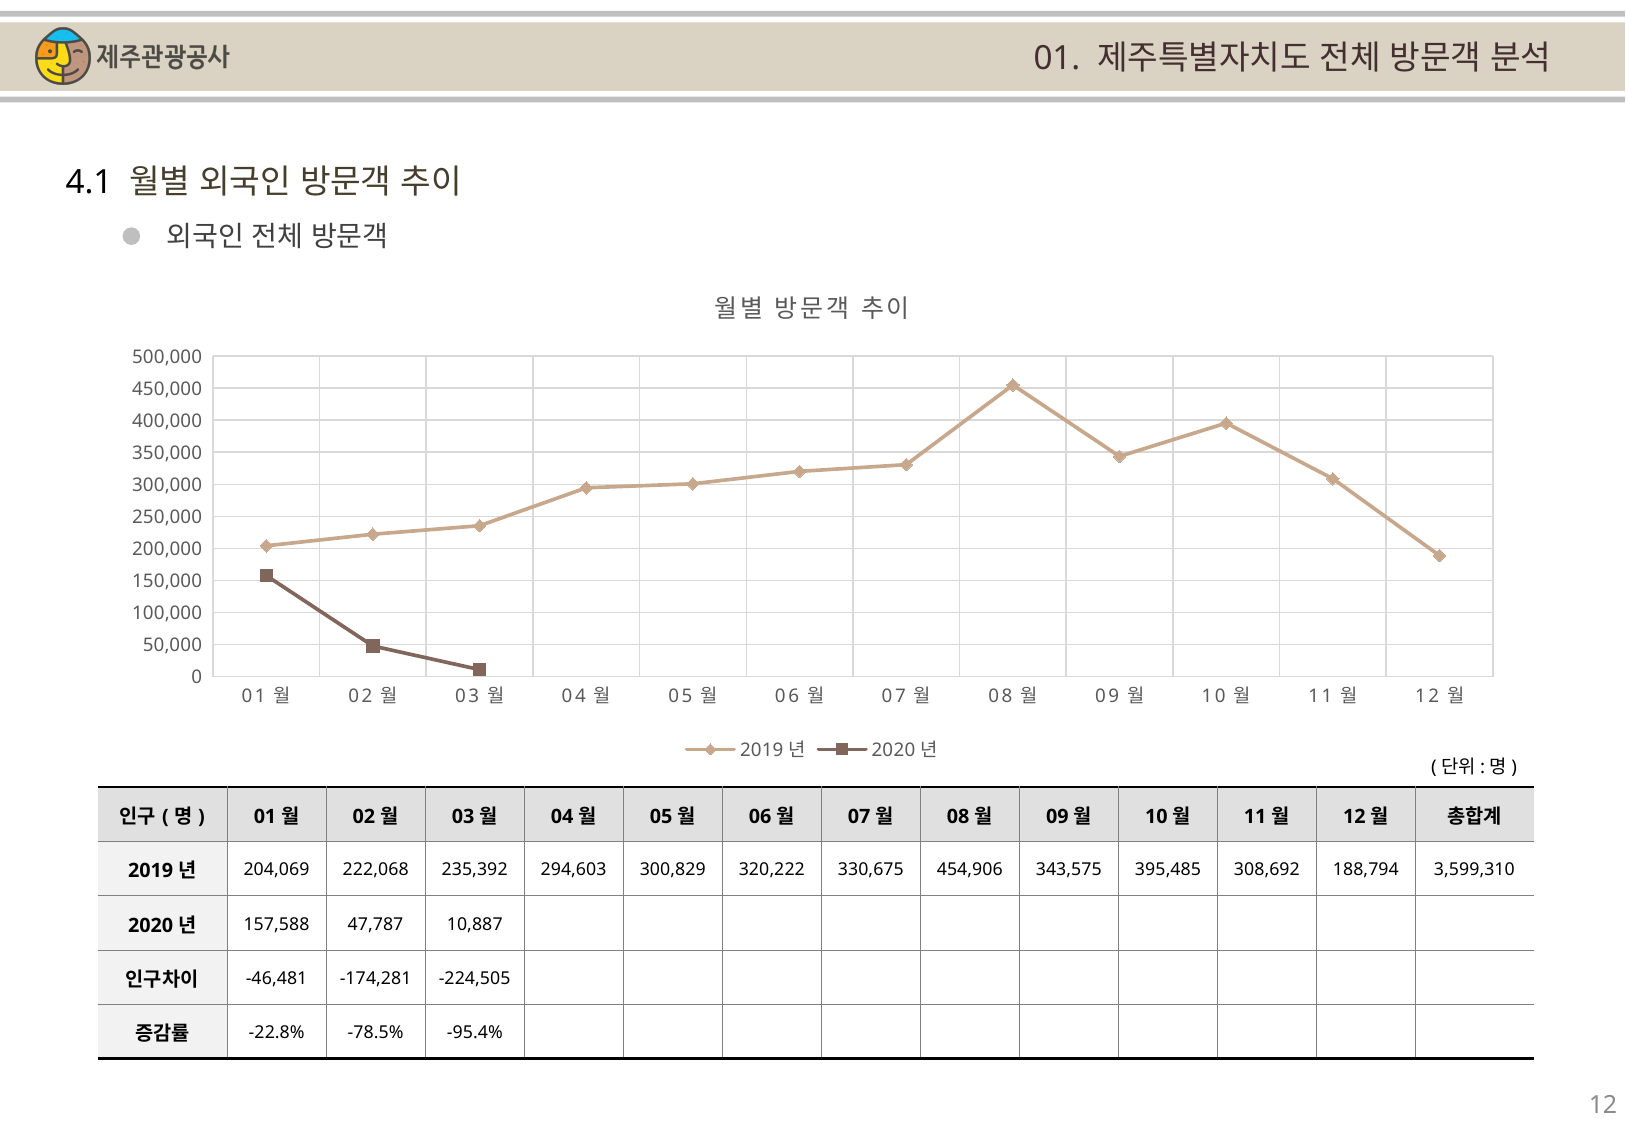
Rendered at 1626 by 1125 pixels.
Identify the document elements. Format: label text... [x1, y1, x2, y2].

table_cell -78.5% [327, 1005, 425, 1057]
table_cell [1218, 1005, 1316, 1057]
table_cell [723, 896, 821, 950]
chart [103, 261, 1522, 769]
table_header 03월 [426, 788, 524, 841]
table_cell [525, 896, 623, 950]
table_header 08월 [921, 788, 1019, 841]
table_cell [1317, 951, 1415, 1004]
table_cell [921, 951, 1019, 1004]
table_cell -46,481 [228, 951, 326, 1004]
table_cell [1416, 896, 1534, 950]
table_cell -22.8% [228, 1005, 326, 1057]
table_cell [921, 896, 1019, 950]
table_header 01월 [228, 788, 326, 841]
table_cell 294,603 [525, 842, 623, 895]
table_header 11월 [1218, 788, 1316, 841]
table_cell [822, 896, 920, 950]
table_cell [624, 896, 722, 950]
table_cell 2020년 [98, 896, 227, 950]
table_cell 10,887 [426, 896, 524, 950]
table_header 인구(명) [98, 788, 227, 841]
table_cell 204,069 [228, 842, 326, 895]
table_cell [624, 951, 722, 1004]
text_box [121, 226, 141, 246]
table_cell [921, 1005, 1019, 1057]
table_cell 47,787 [327, 896, 425, 950]
text_box 4.1 월별 외국인 방문객 추이 [50, 152, 1144, 208]
text_box 01. 제주특별자치도 전체 방문객 분석 [1002, 28, 1595, 84]
table_header 04월 [525, 788, 623, 841]
slide_number 12 [1251, 1063, 1618, 1123]
table_cell [1020, 896, 1118, 950]
table_cell [1020, 951, 1118, 1004]
table_cell [822, 1005, 920, 1057]
text_box 외국인 전체 방문객 [151, 210, 404, 260]
table_cell [1416, 951, 1534, 1004]
table_cell [1317, 896, 1415, 950]
table_cell 2019년 [98, 842, 227, 895]
table_cell 343,575 [1020, 842, 1118, 895]
table_cell 인구차이 [98, 951, 227, 1004]
text_box (단위:명) [1416, 747, 1532, 786]
table_header 09월 [1020, 788, 1118, 841]
table_cell [1119, 896, 1217, 950]
table_header 12월 [1317, 788, 1415, 841]
table_cell [1218, 896, 1316, 950]
table_header 총합계 [1416, 788, 1534, 841]
table_cell 308,692 [1218, 842, 1316, 895]
table_cell [1020, 1005, 1118, 1057]
table_header 02월 [327, 788, 425, 841]
table_cell [1119, 951, 1217, 1004]
table_cell 157,588 [228, 896, 326, 950]
table_cell 3,599,310 [1416, 842, 1534, 895]
table_header 06월 [723, 788, 821, 841]
table_cell 235,392 [426, 842, 524, 895]
table_cell [1119, 1005, 1217, 1057]
table_cell [1317, 1005, 1415, 1057]
table_cell [624, 1005, 722, 1057]
table_cell 222,068 [327, 842, 425, 895]
table_cell -95.4% [426, 1005, 524, 1057]
table_header 10월 [1119, 788, 1217, 841]
table_cell [723, 1005, 821, 1057]
table_cell 454,906 [921, 842, 1019, 895]
table_cell [1416, 1005, 1534, 1057]
table_cell [525, 1005, 623, 1057]
table_cell 188,794 [1317, 842, 1415, 895]
table_header 07월 [822, 788, 920, 841]
table_cell -174,281 [327, 951, 425, 1004]
table_cell 증감률 [98, 1005, 227, 1057]
table_cell 300,829 [624, 842, 722, 895]
table_cell [525, 951, 623, 1004]
table_cell 320,222 [723, 842, 821, 895]
table_cell [822, 951, 920, 1004]
table_header 05월 [624, 788, 722, 841]
table_cell [1218, 951, 1316, 1004]
table_cell [723, 951, 821, 1004]
table_cell -224,505 [426, 951, 524, 1004]
table_cell 330,675 [822, 842, 920, 895]
picture [31, 26, 232, 87]
table_cell 395,485 [1119, 842, 1217, 895]
